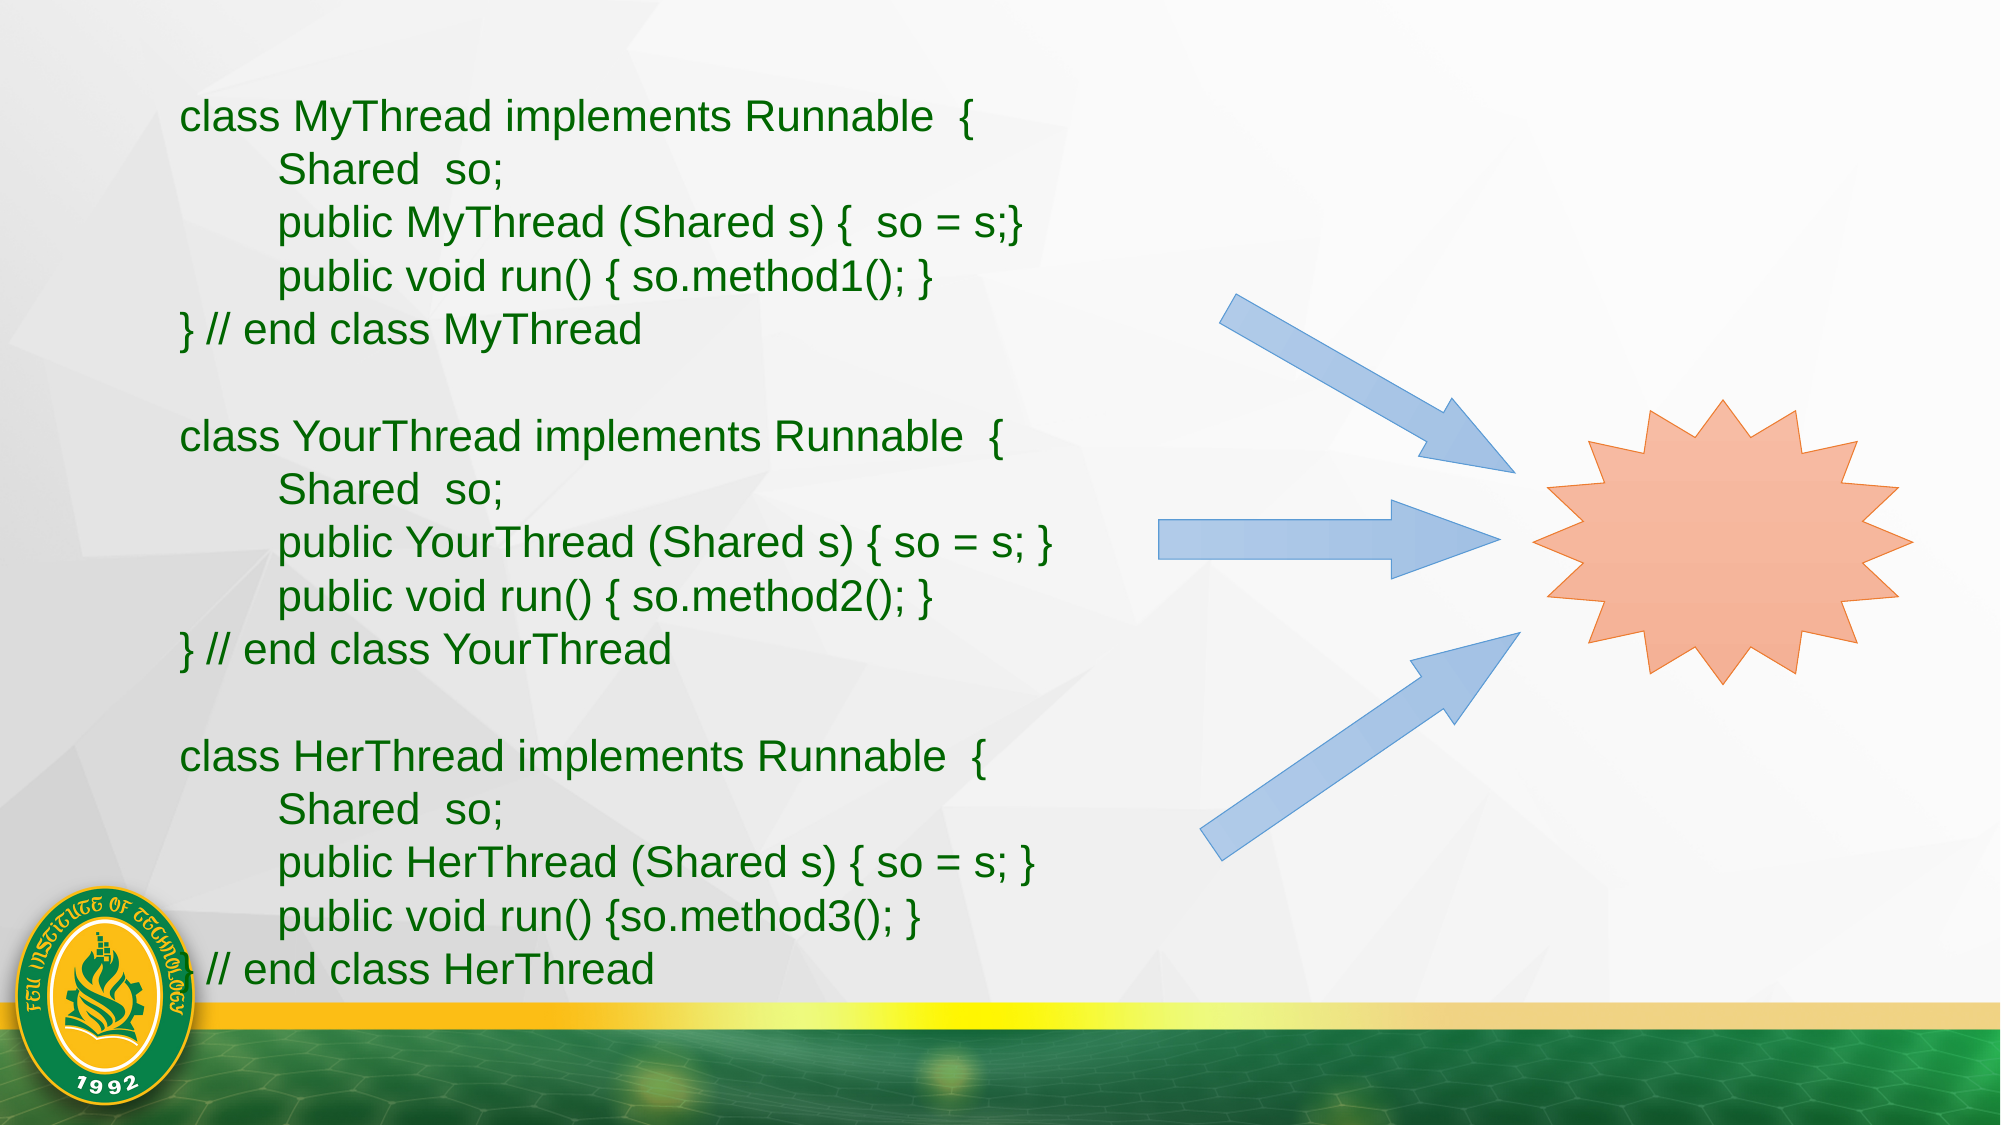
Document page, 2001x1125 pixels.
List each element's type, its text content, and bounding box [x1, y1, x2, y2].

picture [0, 0, 2001, 1125]
text_box class MyThread implements Runnable { Shared so; public MyThread (Shared s) { so = s;} public void run() { so.method1(); } } // end class MyThread class YourThread implements Runnable { Shared so; public YourThread (Shared s) { so = s; } public void run() { so.method2(); } } // end class YourThread class HerThread implements Runnable { Shared so; public HerThread (Shared s) { so = s; } public void run() {so.method3(); } } // end class HerThread [89, 79, 1907, 1001]
text_box [1158, 499, 1502, 580]
text_box [1199, 631, 1522, 862]
text_box [1531, 399, 1915, 686]
text_box [1218, 293, 1517, 474]
